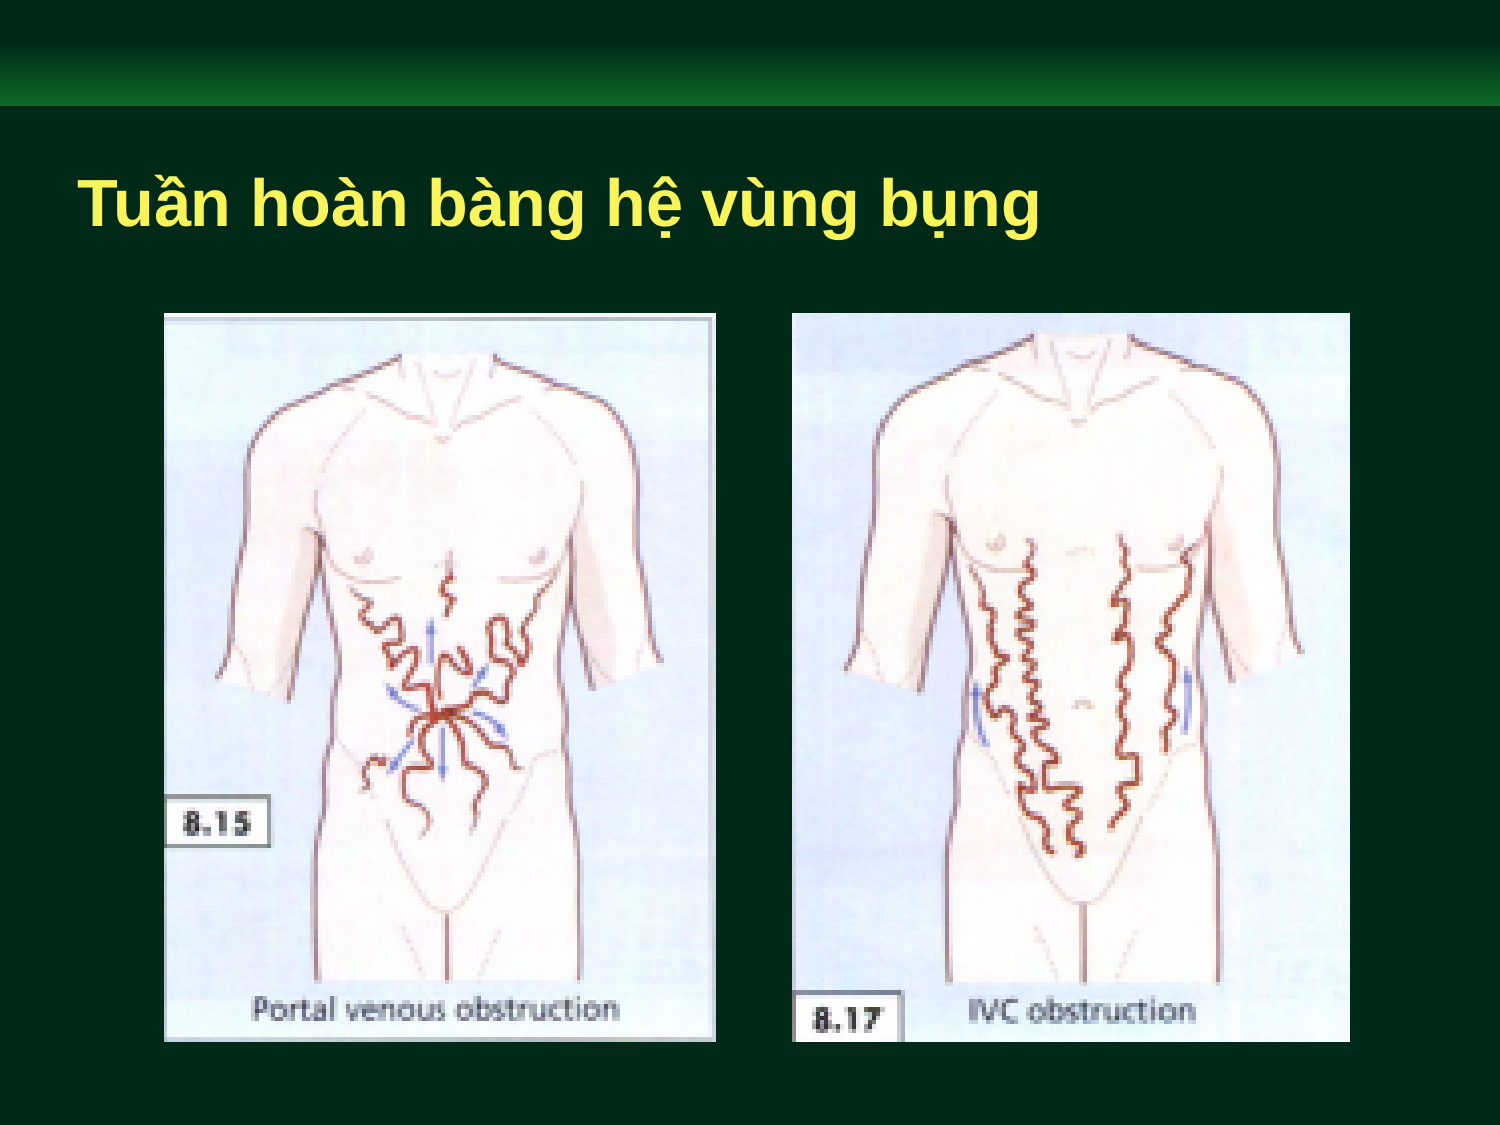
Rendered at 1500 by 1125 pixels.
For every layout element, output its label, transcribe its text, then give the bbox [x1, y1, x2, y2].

picture [791, 312, 1351, 1042]
title Tuần hoàn bàng hệ vùng bụng [62, 109, 1452, 291]
picture [163, 312, 716, 1042]
